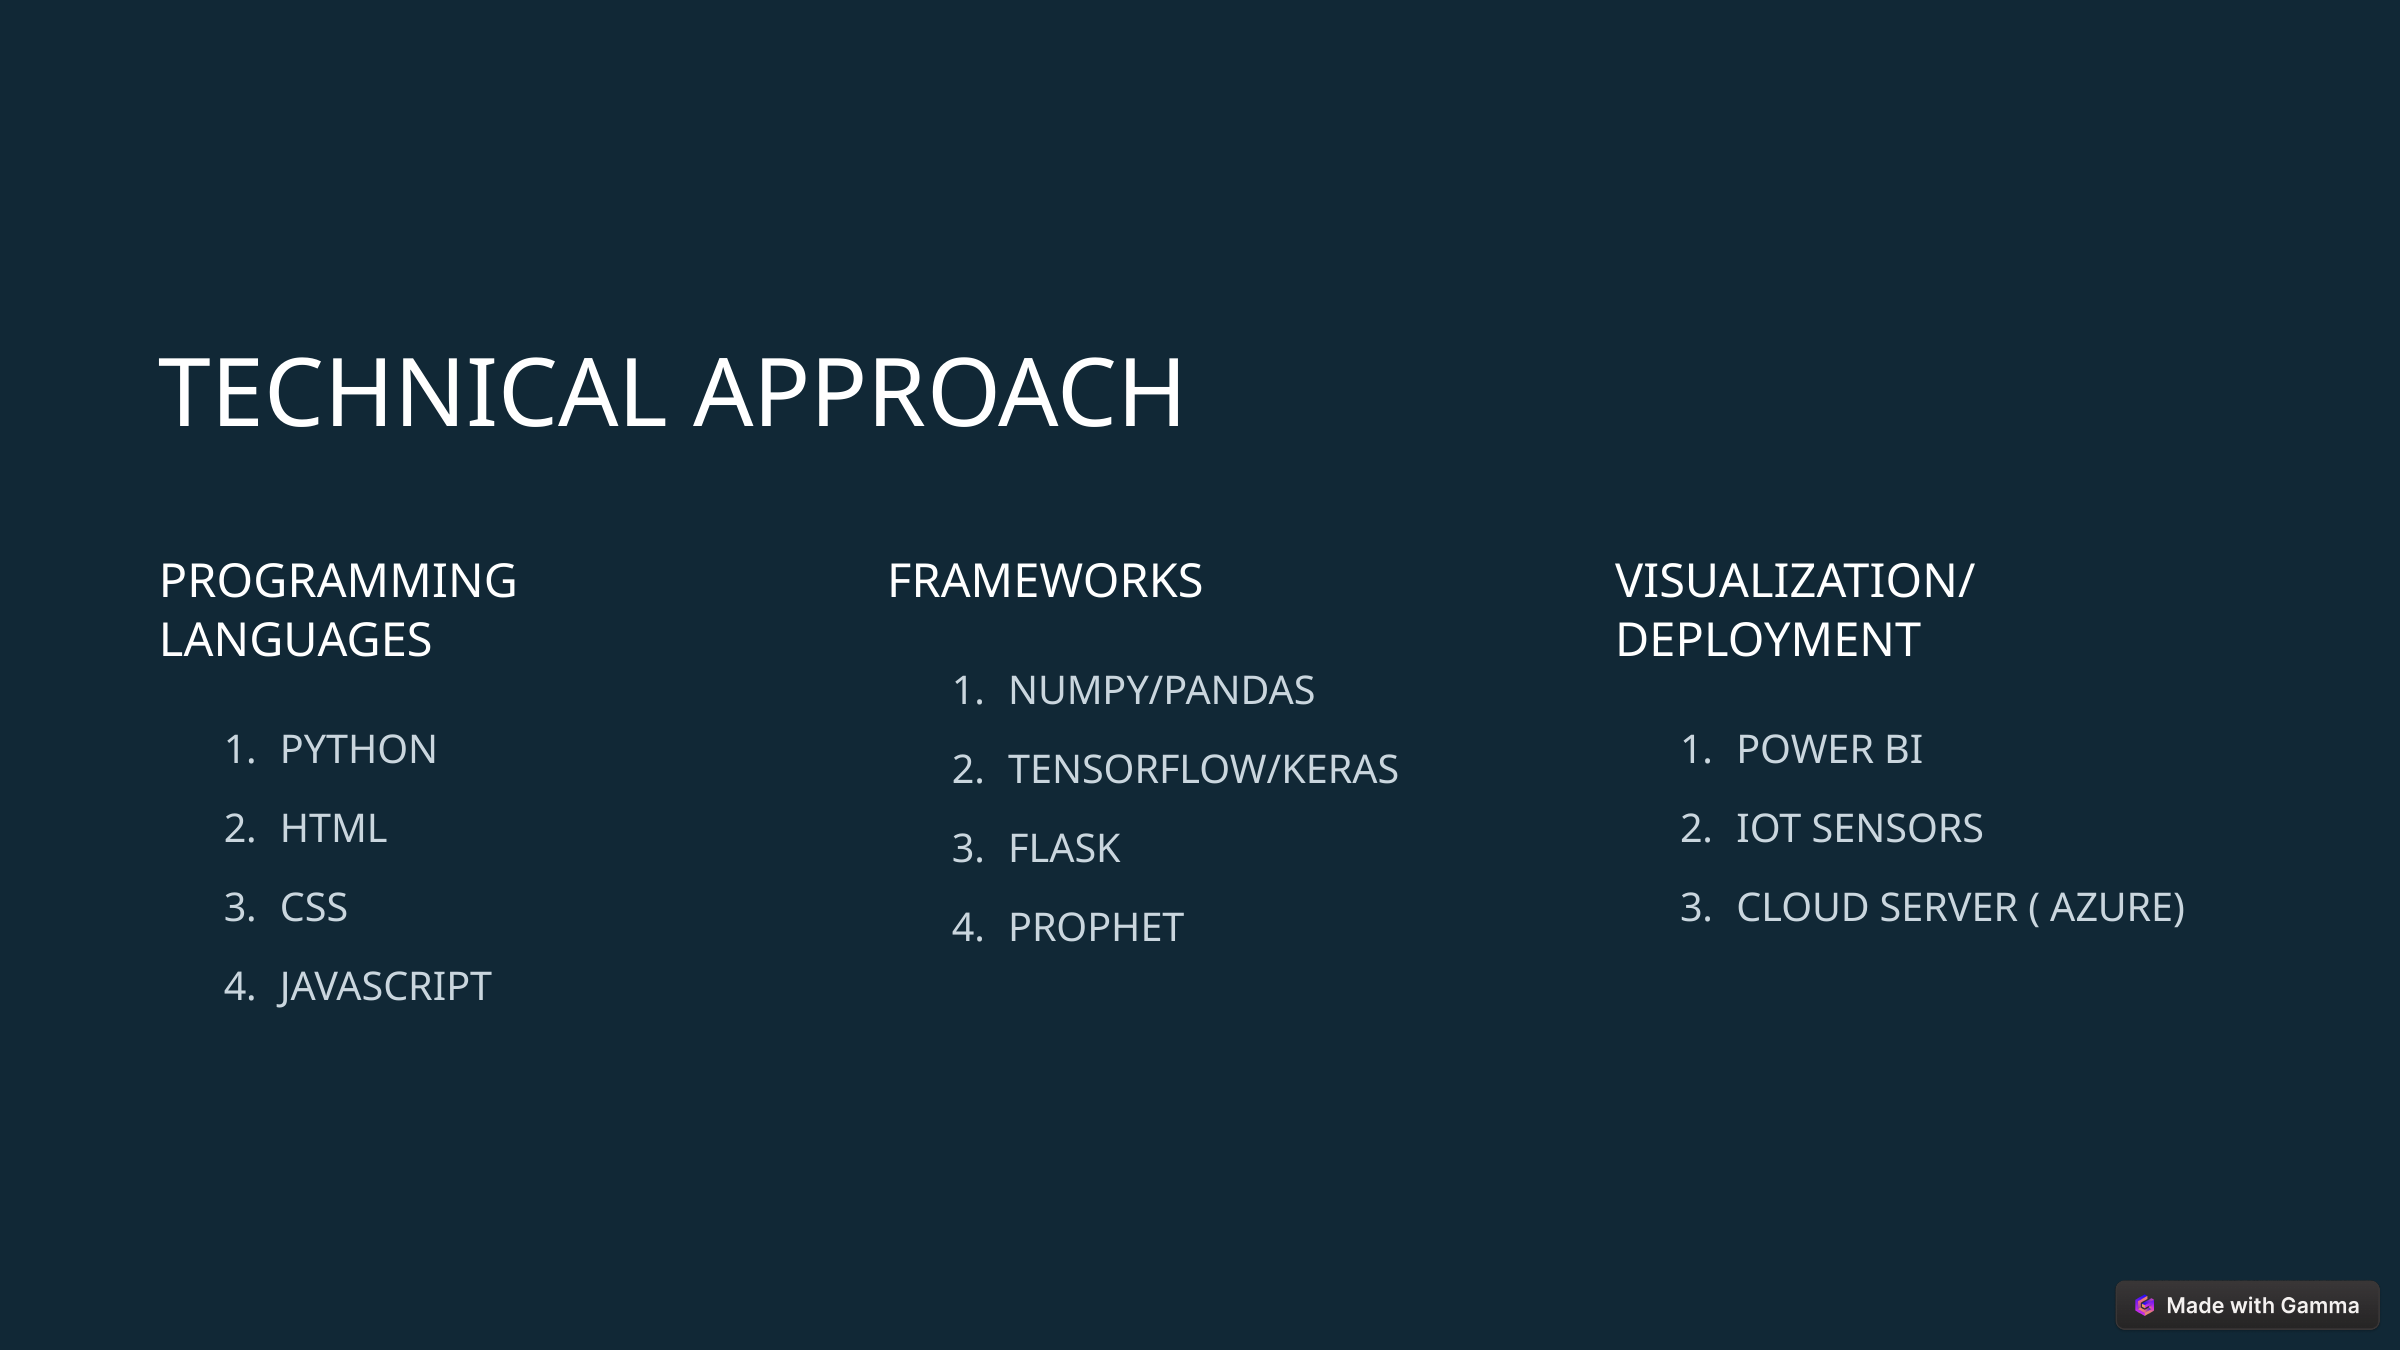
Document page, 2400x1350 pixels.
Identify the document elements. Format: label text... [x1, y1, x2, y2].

text_box PYTHON [223, 707, 787, 772]
text_box PROGRAMMING LANGUAGES [158, 547, 787, 667]
text_box IOT SENSORS [1680, 786, 2244, 851]
text_box VISUALIZATION/DEPLOYMENT [1615, 547, 2244, 667]
text_box TENSORFLOW/KERAS [951, 726, 1516, 792]
picture [2106, 1271, 2389, 1339]
text_box TECHNICAL APPROACH [158, 327, 1507, 447]
text_box PROPHET [951, 884, 1516, 950]
text_box CSS [223, 864, 787, 930]
text_box HTML [223, 786, 787, 851]
text_box POWER BI [1680, 707, 2244, 772]
text_box NUMPY/PANDAS [951, 647, 1516, 713]
text_box CLOUD SERVER ( AZURE) [1680, 864, 2244, 930]
text_box FRAMEWORKS [887, 547, 1364, 607]
text_box FLASK [951, 805, 1516, 871]
text_box JAVASCRIPT [223, 943, 787, 1009]
